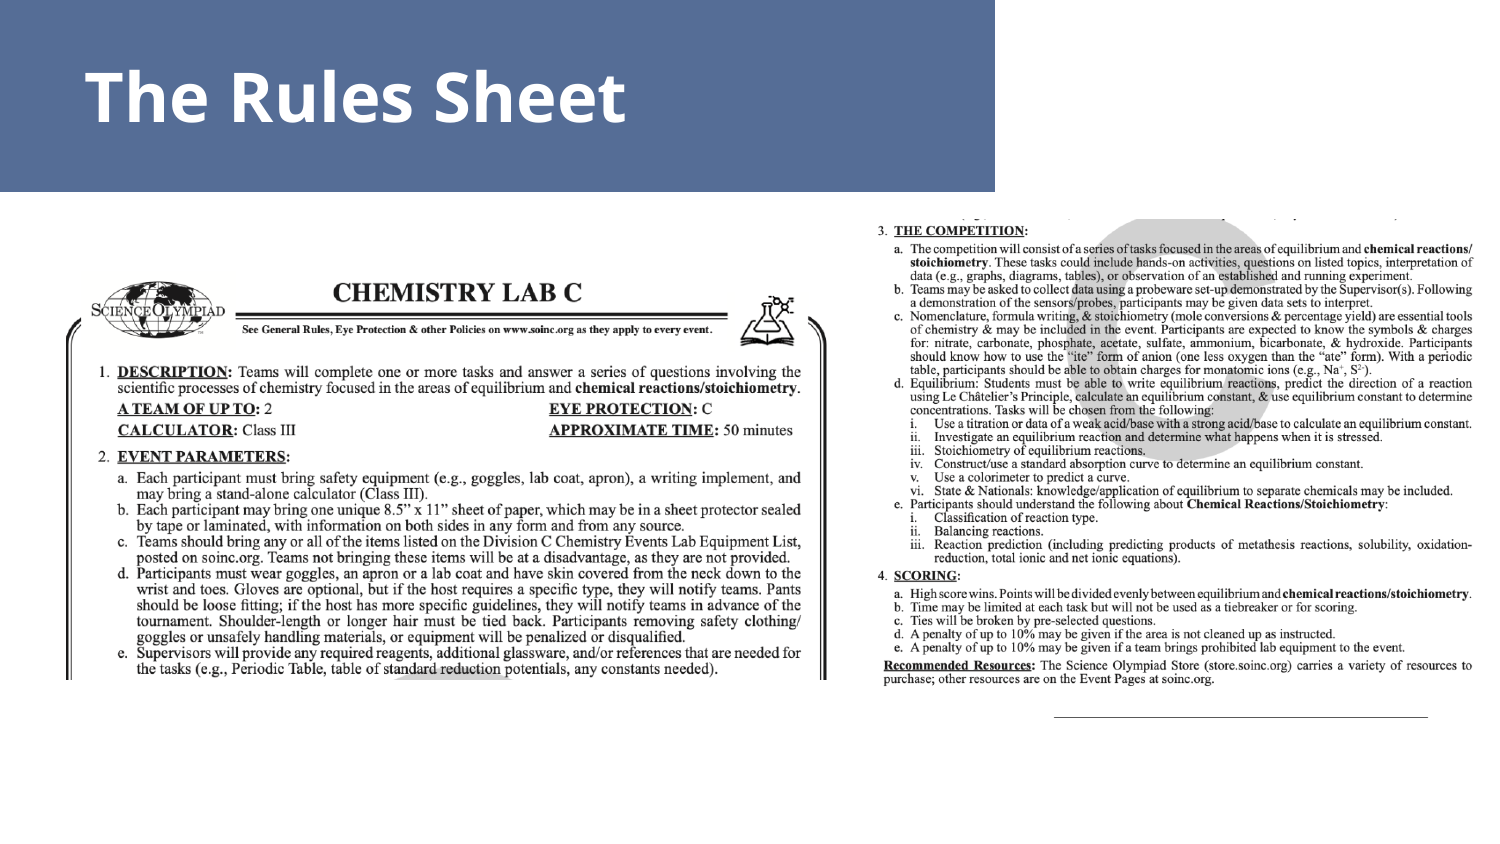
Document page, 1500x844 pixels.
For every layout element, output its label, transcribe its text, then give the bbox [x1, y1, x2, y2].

picture [65, 271, 828, 680]
picture [868, 219, 1482, 717]
title The Rules Sheet [69, 39, 824, 211]
text_box [0, 0, 995, 192]
